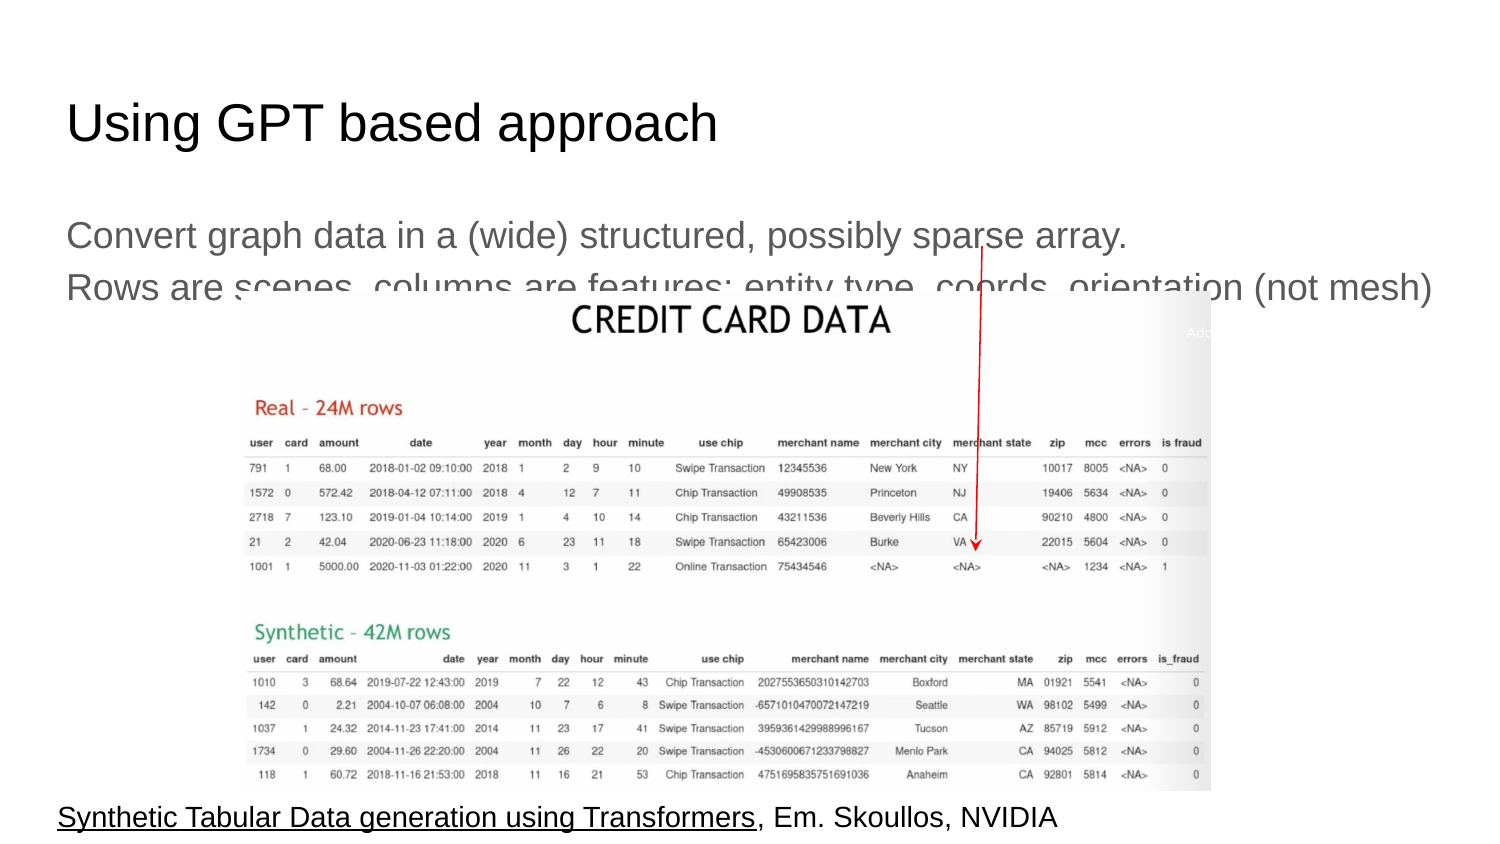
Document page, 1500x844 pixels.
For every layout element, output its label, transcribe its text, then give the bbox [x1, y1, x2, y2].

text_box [975, 245, 983, 552]
picture [241, 291, 1211, 791]
text_box Synthetic Tabular Data generation using Transformers, Em. Skoullos, NVIDIA [42, 783, 1422, 834]
title Using GPT based approach [51, 72, 1449, 167]
list Convert graph data in a (wide) structured, possibly sparse array. Rows are scenes, columns are features: entity type, coords, orientation (not mesh) [51, 189, 1449, 356]
